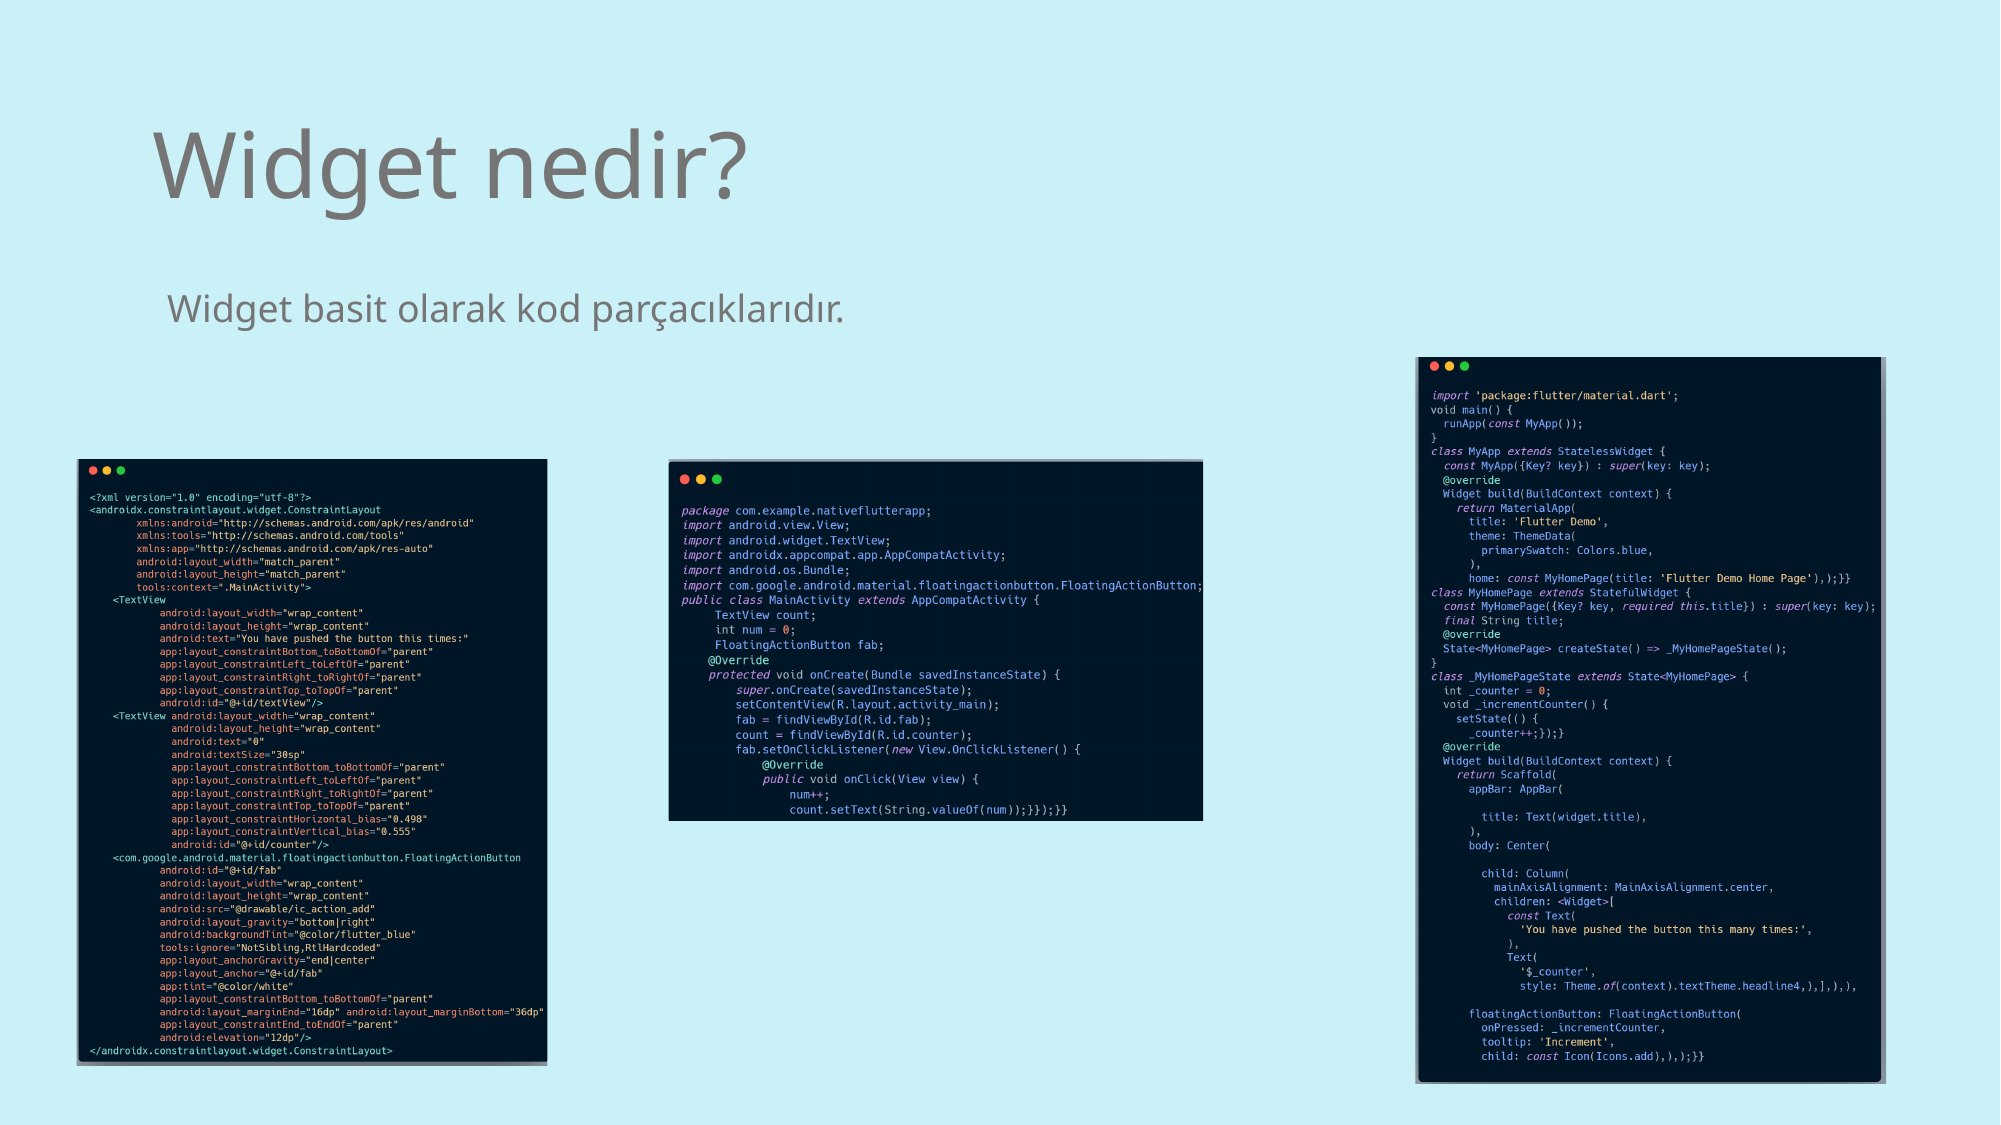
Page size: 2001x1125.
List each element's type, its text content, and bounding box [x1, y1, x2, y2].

picture [668, 459, 1204, 821]
title Widget nedir? [137, 59, 1863, 278]
text_box Widget basit olarak kod parçacıklarıdır. [152, 277, 871, 337]
picture [1415, 357, 1887, 1084]
picture [76, 459, 548, 1066]
